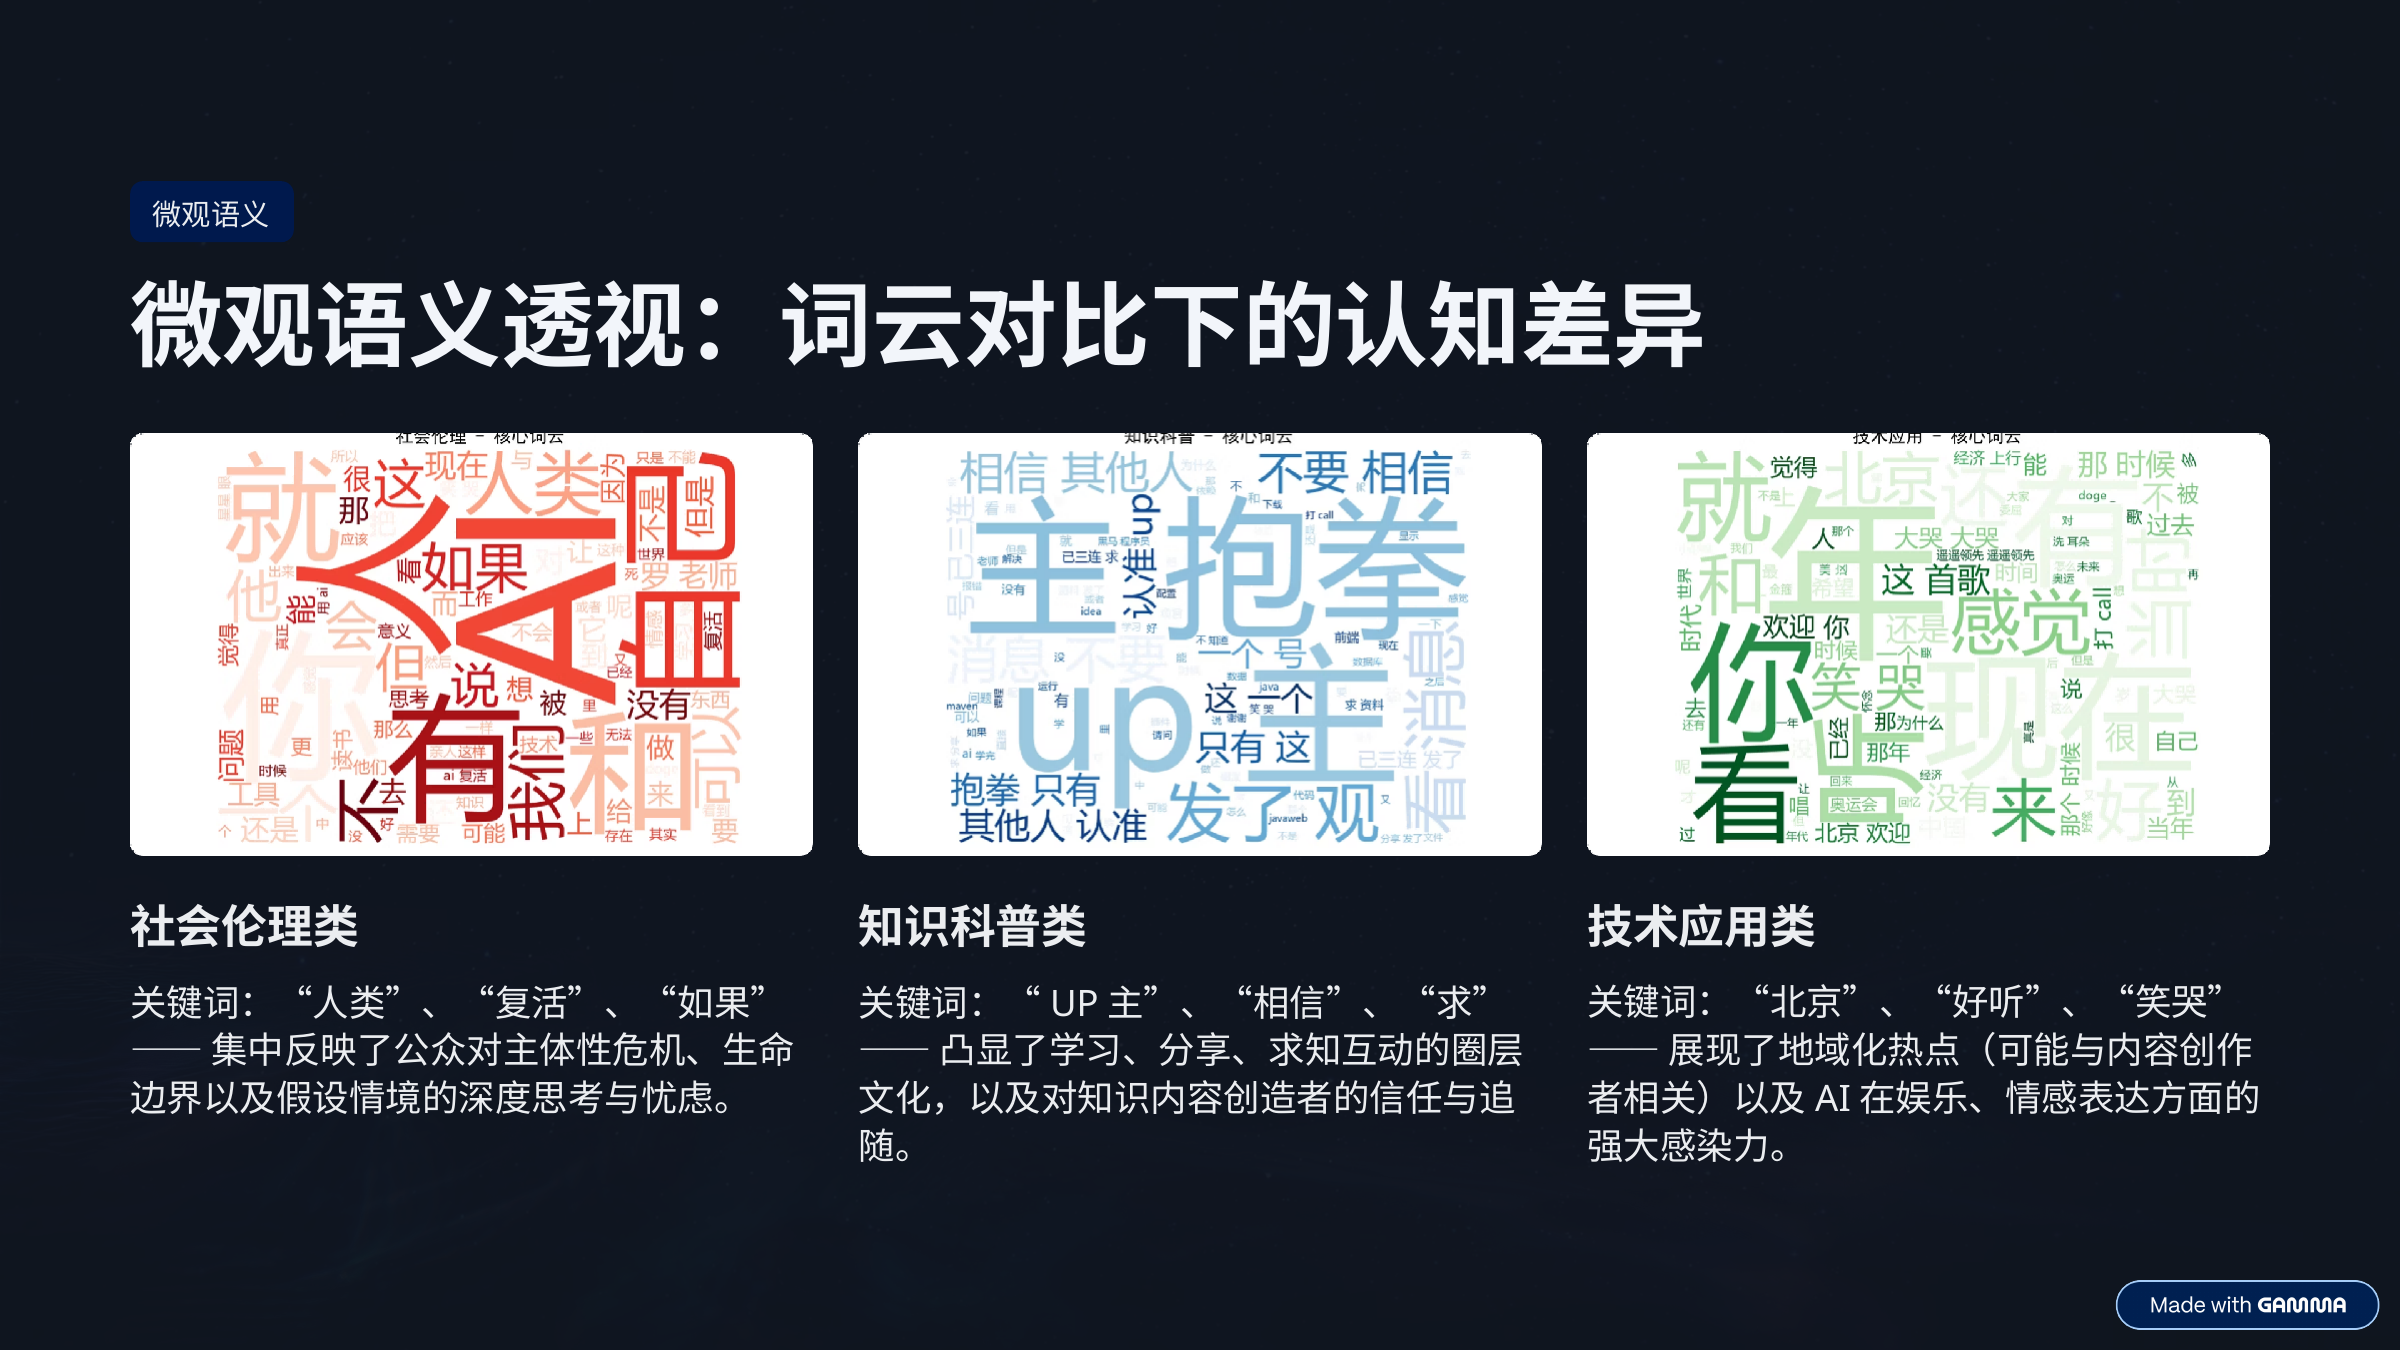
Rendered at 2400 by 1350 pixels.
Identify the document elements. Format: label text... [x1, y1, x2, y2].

text_box 知识科普类 [858, 892, 1324, 953]
text_box 关键词：“人类”、“复活”、“如果”—— 集中反映了公众对主体性危机、生命边界以及假设情境的深度思考与忧虑。 [130, 975, 813, 1121]
text_box 微观语义 [152, 192, 272, 231]
text_box 关键词：“UP主”、“相信”、“求”—— 凸显了学习、分享、求知互动的圈层文化，以及对知识内容创造者的信任与追随。 [858, 975, 1541, 1121]
text_box 技术应用类 [1587, 892, 2053, 953]
text_box 微观语义透视：词云对比下的认知差异 [130, 257, 1712, 378]
picture [1587, 433, 2270, 856]
text_box 关键词：“北京”、“好听”、“笑哭”—— 展现了地域化热点（可能与内容创作者相关）以及AI在娱乐、情感表达方面的强大感染力。 [1587, 975, 2270, 1169]
picture [130, 433, 813, 856]
text_box [130, 181, 294, 243]
picture [858, 433, 1542, 856]
text_box 社会伦理类 [130, 892, 596, 953]
picture [2106, 1271, 2389, 1339]
